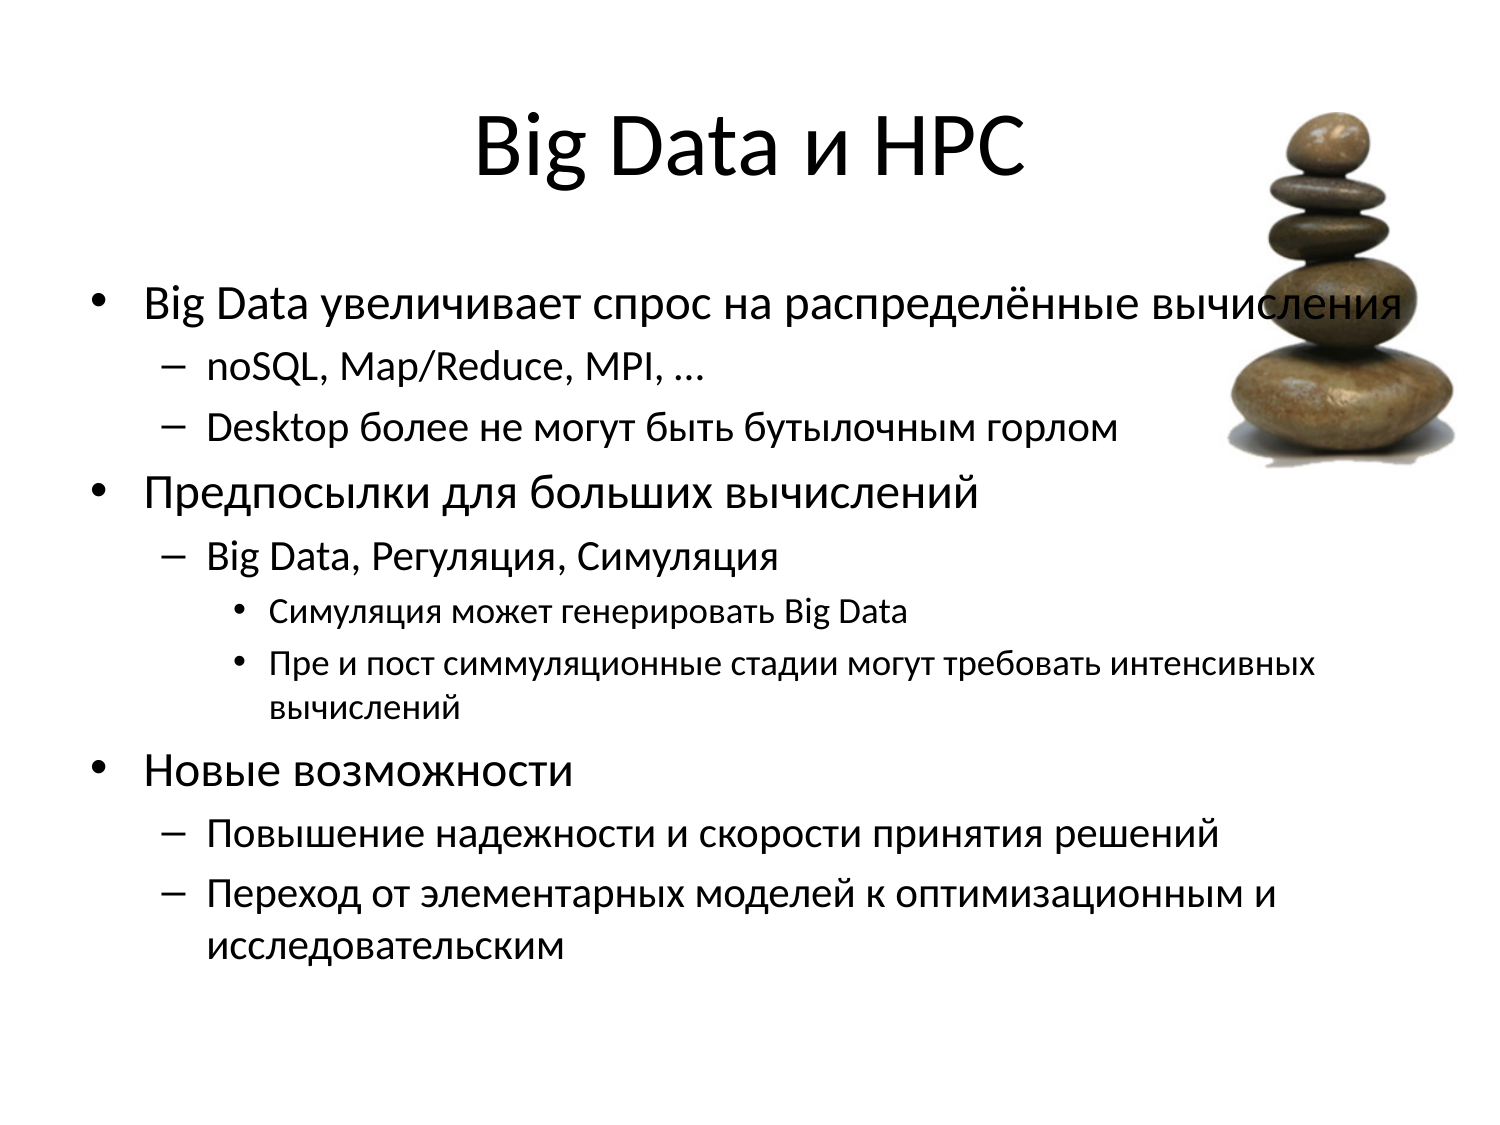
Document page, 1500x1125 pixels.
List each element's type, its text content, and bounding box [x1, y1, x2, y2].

list Big Data увеличивает спрос на распределённые вычисления noSQL, Map/Reduce, MPI, … Desktop более не могут быть бутылочным горлом Предпосылки для больших вычислений Big Data, Регуляция, Симуляция Симуляция может генерировать Big Data Пре и пост симмуляционные стадии могут требовать интенсивных вычислений Новые возможности Повышение надежности и скорости принятия решений Переход от элементарных моделей к оптимизационным и исследовательским [75, 262, 1425, 1005]
picture [1162, 112, 1500, 469]
title Big Data и HPC [75, 45, 1425, 233]
